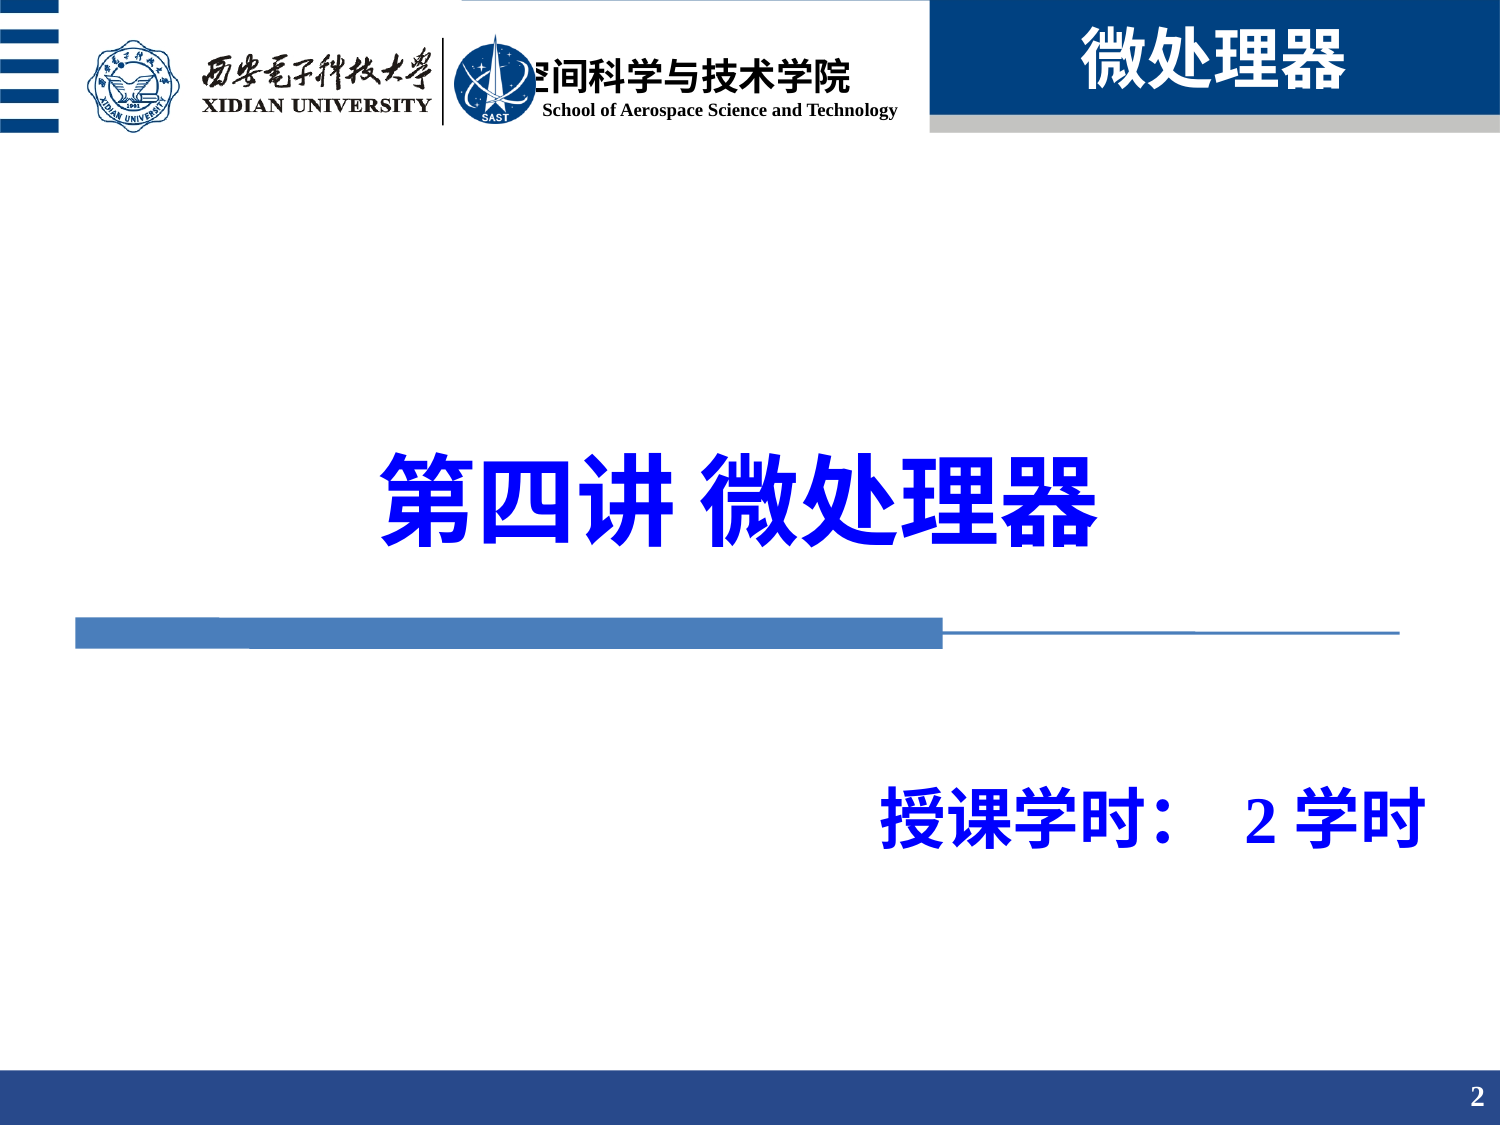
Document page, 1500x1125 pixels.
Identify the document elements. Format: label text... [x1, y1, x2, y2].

text_box 微处理器 [927, 0, 1500, 114]
text_box 授课学时： 2学时 [864, 769, 1443, 865]
picture [0, 0, 1500, 1070]
title 第四讲 微处理器 [76, 371, 1400, 593]
